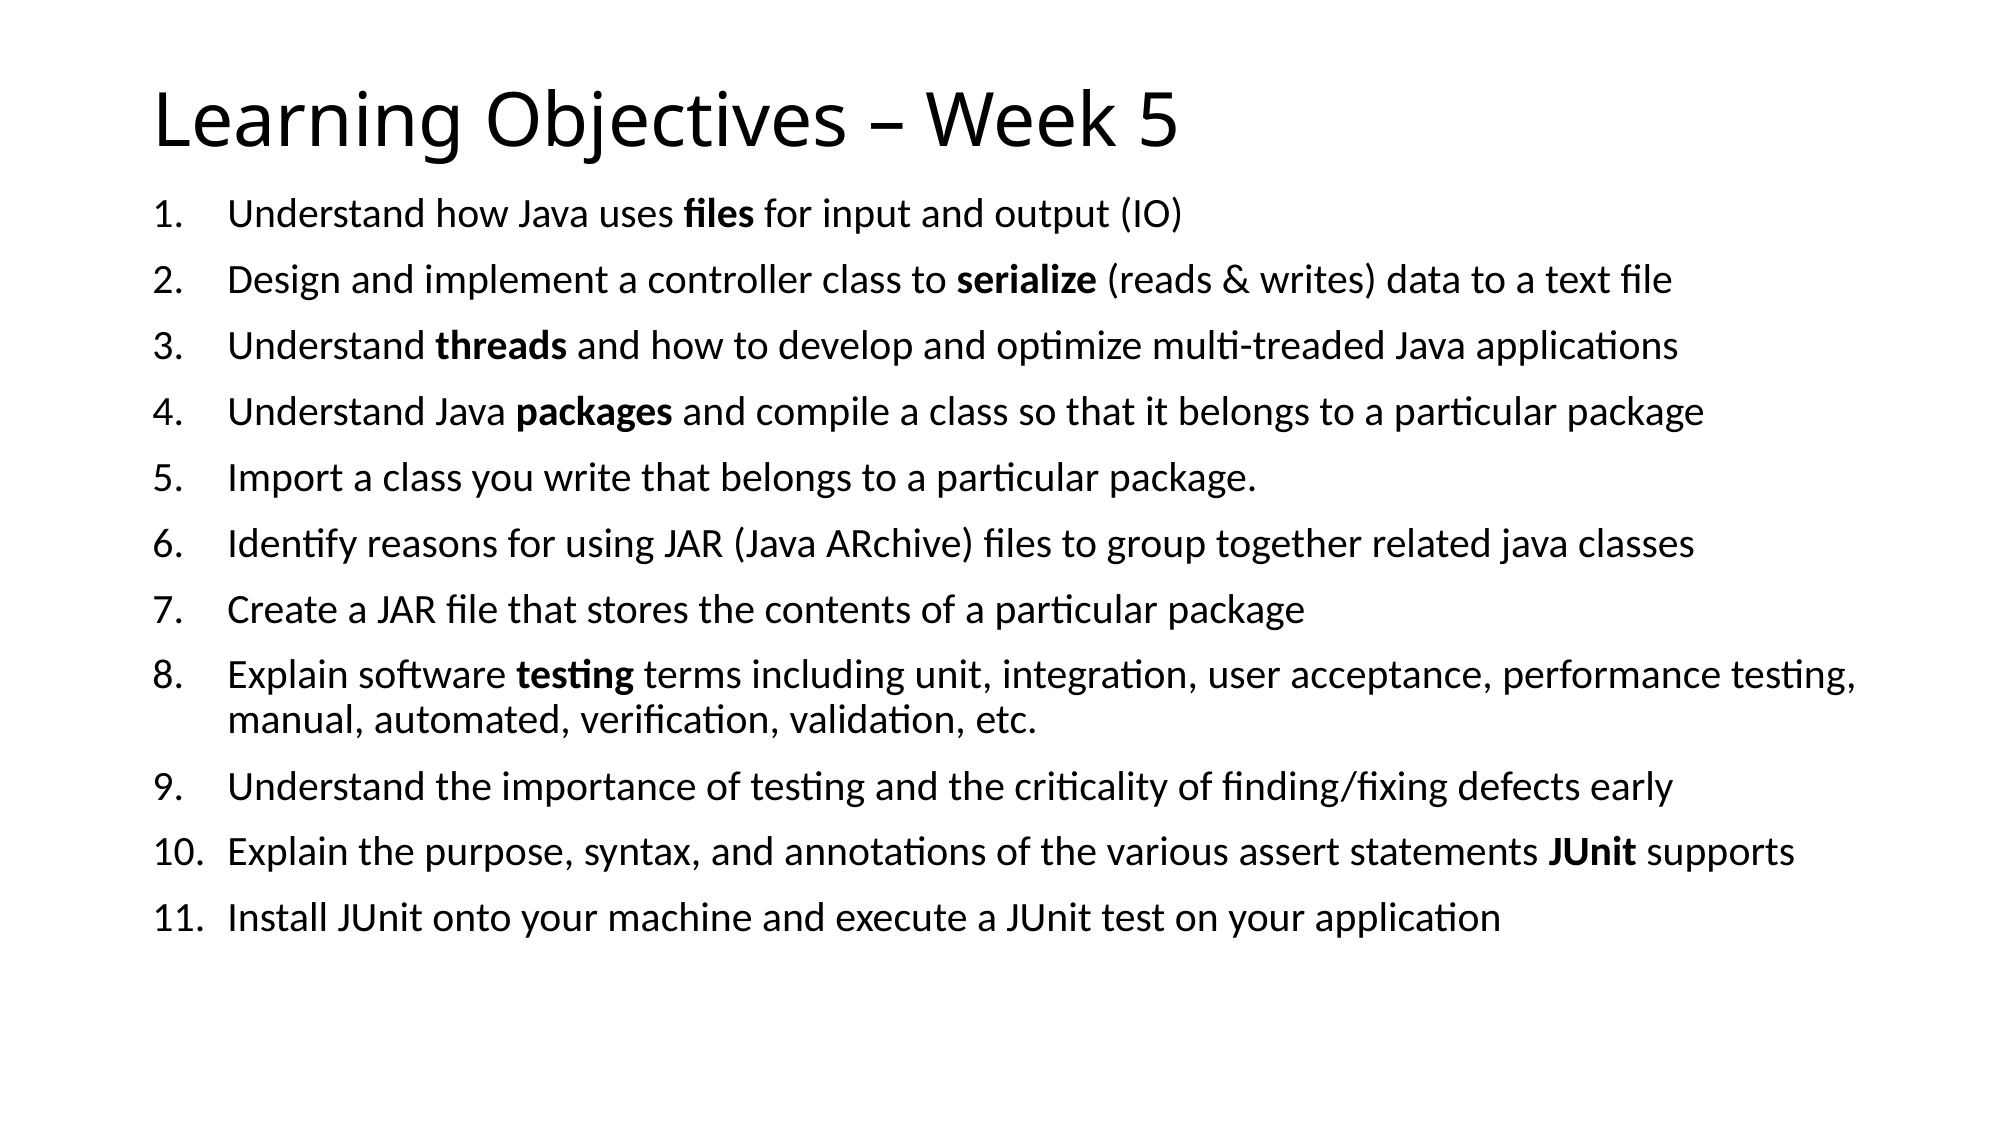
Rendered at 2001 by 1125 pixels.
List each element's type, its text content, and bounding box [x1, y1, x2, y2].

title Learning Objectives – Week 5 [137, 59, 1863, 184]
list Understand how Java uses files for input and output (IO) Design and implement a controller class to serialize (reads & writes) data to a text file Understand threads and how to develop and optimize multi-treaded Java applications Understand Java packages and compile a class so that it belongs to a particular package Import a class you write that belongs to a particular package. Identify reasons for using JAR (Java ARchive) files to group together related java classes Create a JAR file that stores the contents of a particular package Explain software testing terms including unit, integration, user acceptance, performance testing, manual, automated, verification, validation, etc. Understand the importance of testing and the criticality of finding/fixing defects early Explain the purpose, syntax, and annotations of the various assert statements JUnit supports Install JUnit onto your machine and execute a JUnit test on your application [137, 184, 1896, 1081]
